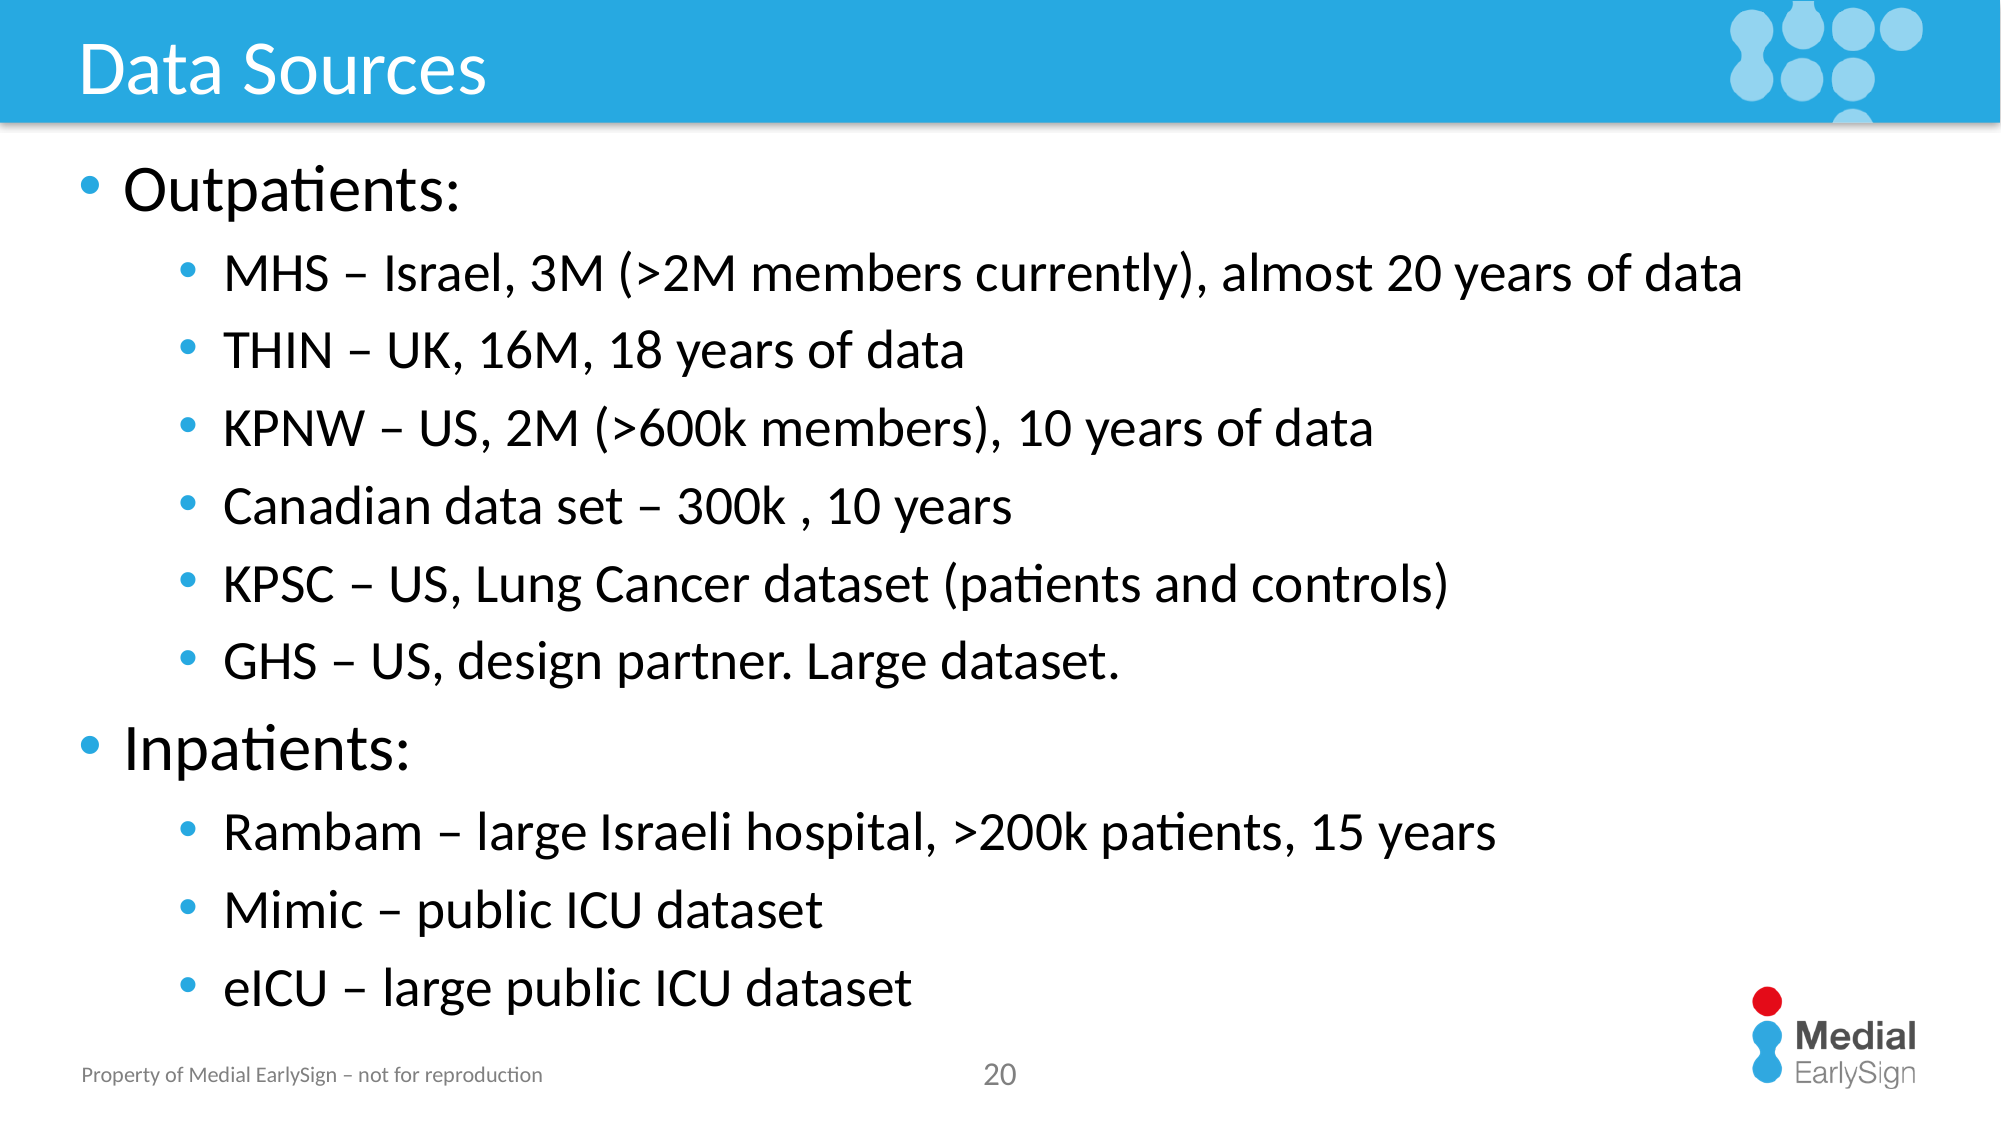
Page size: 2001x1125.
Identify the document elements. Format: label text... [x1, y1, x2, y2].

picture [1730, 1, 1923, 123]
list Outpatients: MHS – Israel, 3M (>2M members currently), almost 20 years of data THIN – UK, 16M, 18 years of data KPNW – US, 2M (>600k members), 10 years of data Canadian data set – 300k , 10 years KPSC – US, Lung Cancer dataset (patients and controls) GHS – US, design partner. Large dataset. Inpatients: Rambam – large Israeli hospital, >200k patients, 15 years Mimic – public ICU dataset eICU – large public ICU dataset [63, 137, 1835, 1089]
title Data Sources [63, 8, 1729, 119]
picture [1835, 986, 1915, 1089]
